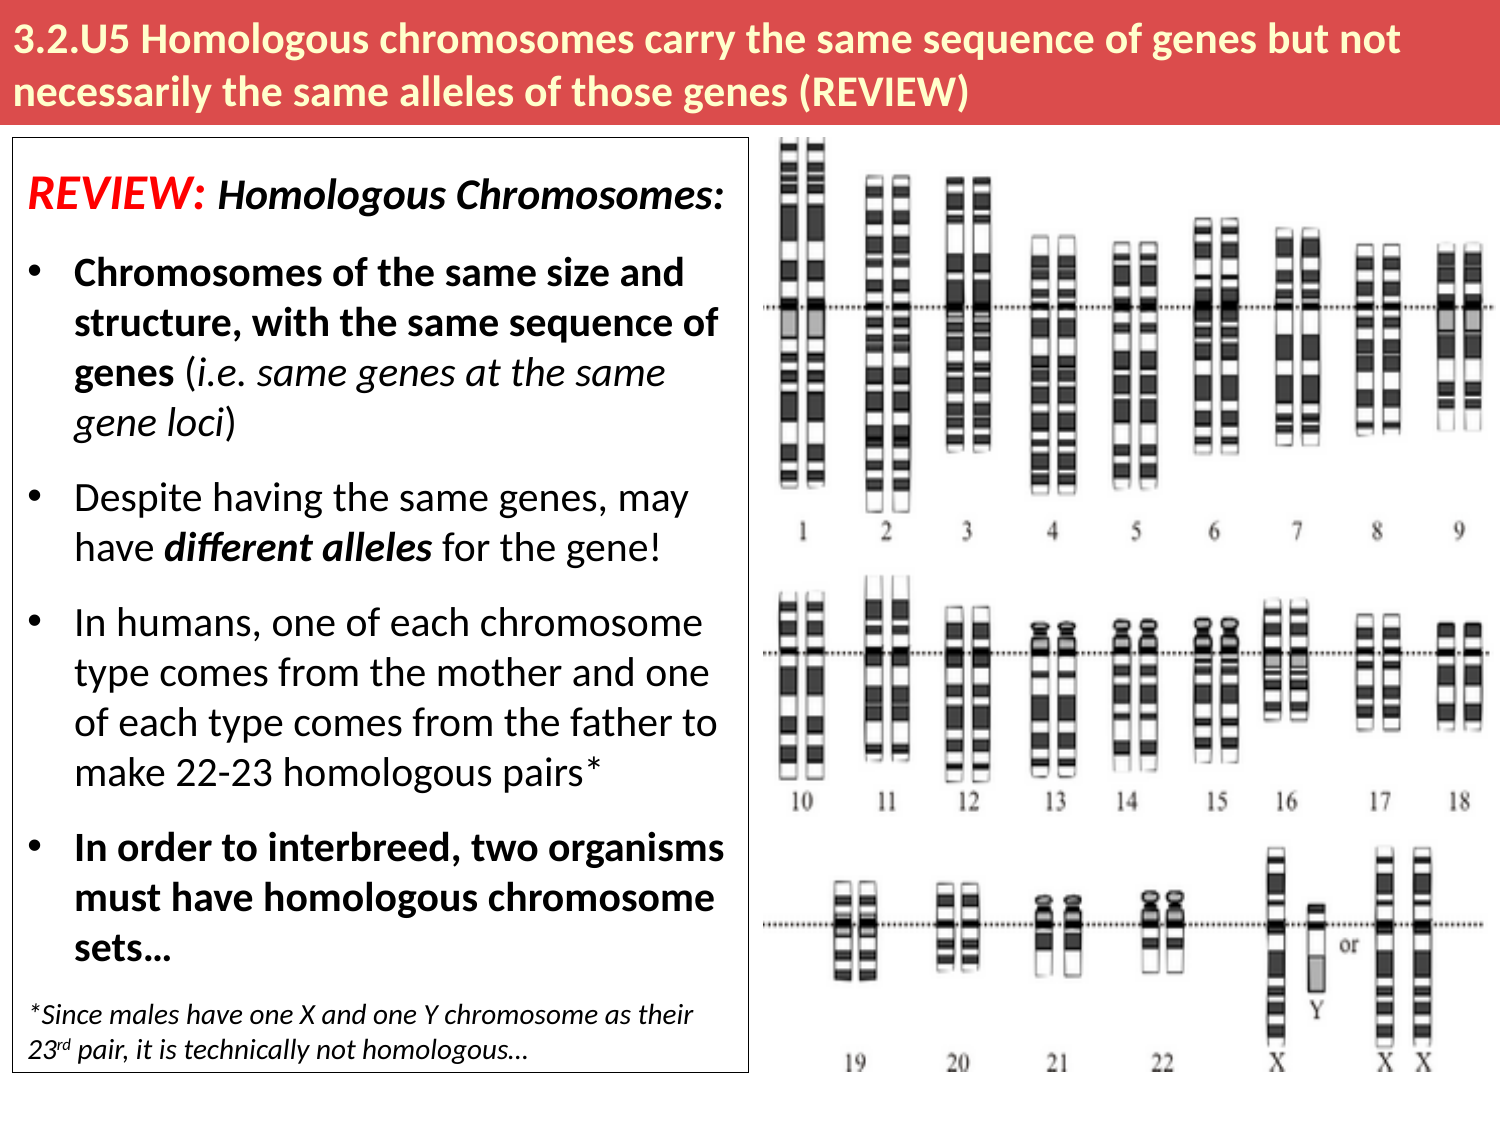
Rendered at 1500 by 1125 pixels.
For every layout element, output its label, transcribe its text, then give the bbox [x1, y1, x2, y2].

text_box REVIEW: Homologous Chromosomes: Chromosomes of the same size and structure, with the same sequence of genes (i.e. same genes at the same gene loci) Despite having the same genes, may have different alleles for the gene! In humans, one of each chromosome type comes from the mother and one of each type comes from the father to make 22-23 homologous pairs* In order to interbreed, two organisms must have homologous chromosome sets… *Since males have one X and one Y chromosome as their 23rd pair, it is technically not homologous… [12, 137, 749, 1073]
picture [763, 137, 1496, 1072]
text_box 3.2.U5 Homologous chromosomes carry the same sequence of genes but not necessarily the same alleles of those genes (REVIEW) [0, 0, 1500, 125]
